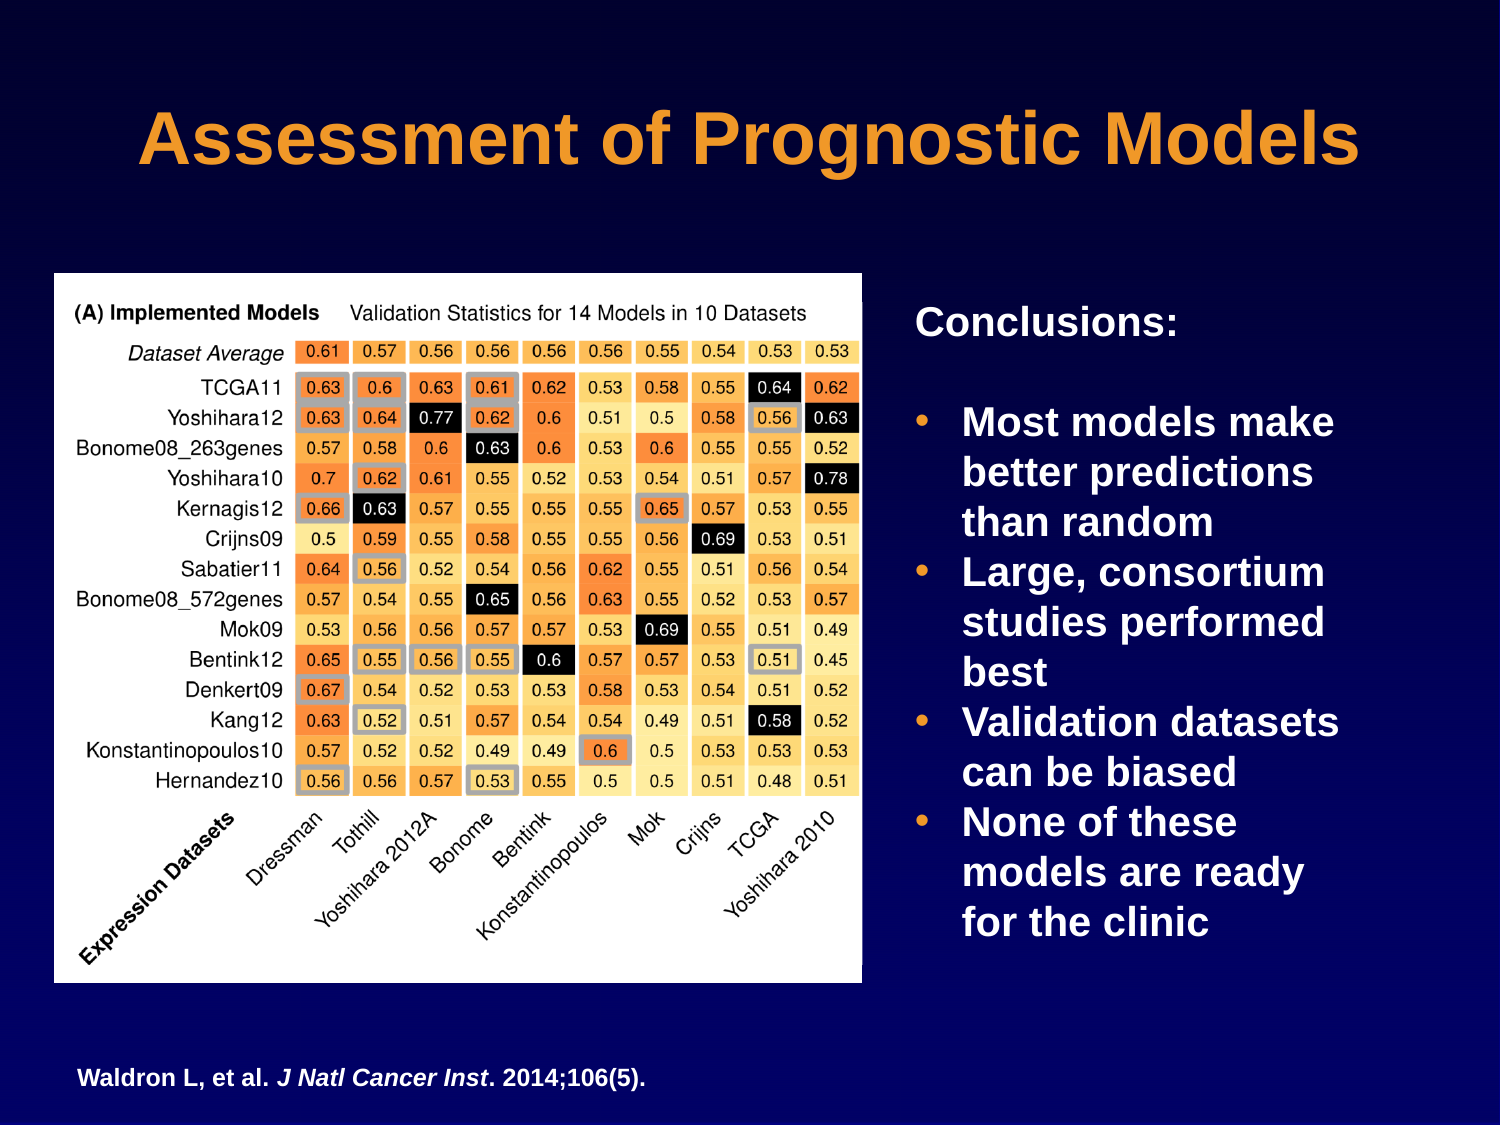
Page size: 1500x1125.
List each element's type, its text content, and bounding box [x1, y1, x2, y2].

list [53, 272, 863, 984]
title Assessment of Prognostic Models [112, 40, 1388, 229]
text_box Conclusions: Most models make better predictions than random Large, consortium studies performed best Validation datasets can be biased None of these models are ready for the clinic [899, 287, 1363, 953]
text_box Waldron L, et al. J Natl Cancer Inst. 2014;106(5). [62, 1054, 969, 1100]
